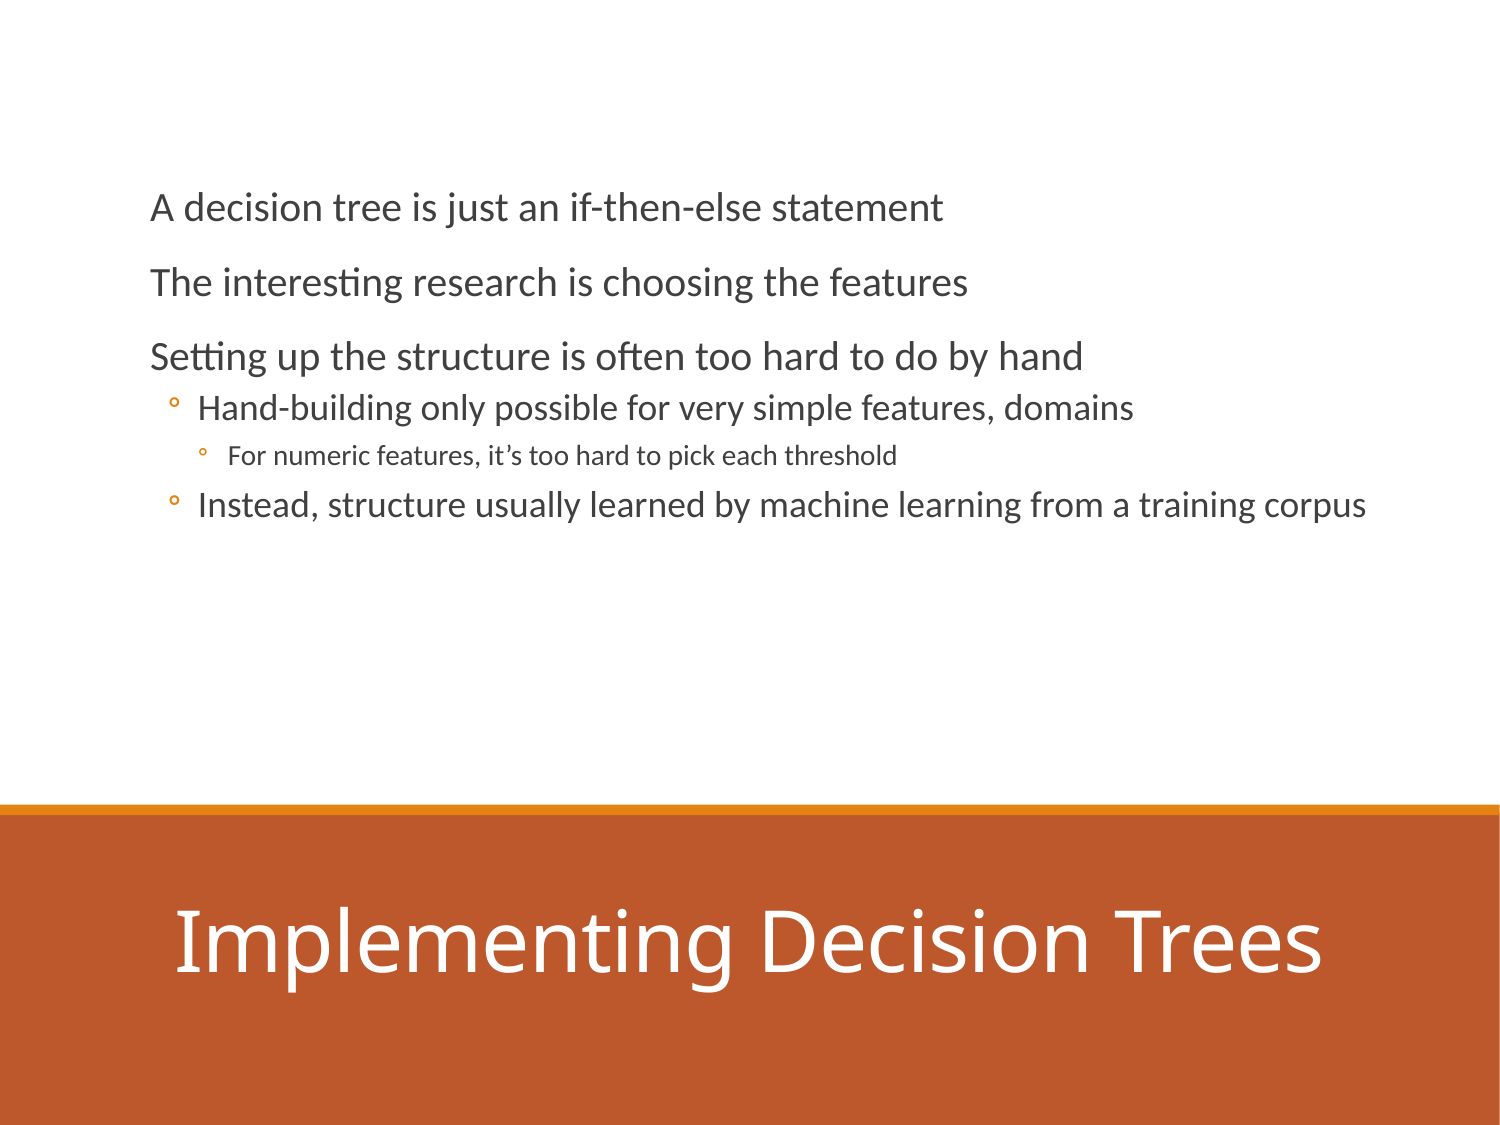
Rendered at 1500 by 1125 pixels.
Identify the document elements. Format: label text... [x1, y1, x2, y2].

text_box [0, 803, 1500, 816]
text_box [0, 0, 1500, 803]
list A decision tree is just an if-then-else statement The interesting research is choosing the features Setting up the structure is often too hard to do by hand Hand-building only possible for very simple features, domains For numeric features, it’s too hard to pick each threshold Instead, structure usually learned by machine learning from a training corpus [135, 178, 1369, 748]
text_box [0, 816, 1500, 1125]
title Implementing Decision Trees [131, 861, 1369, 1031]
